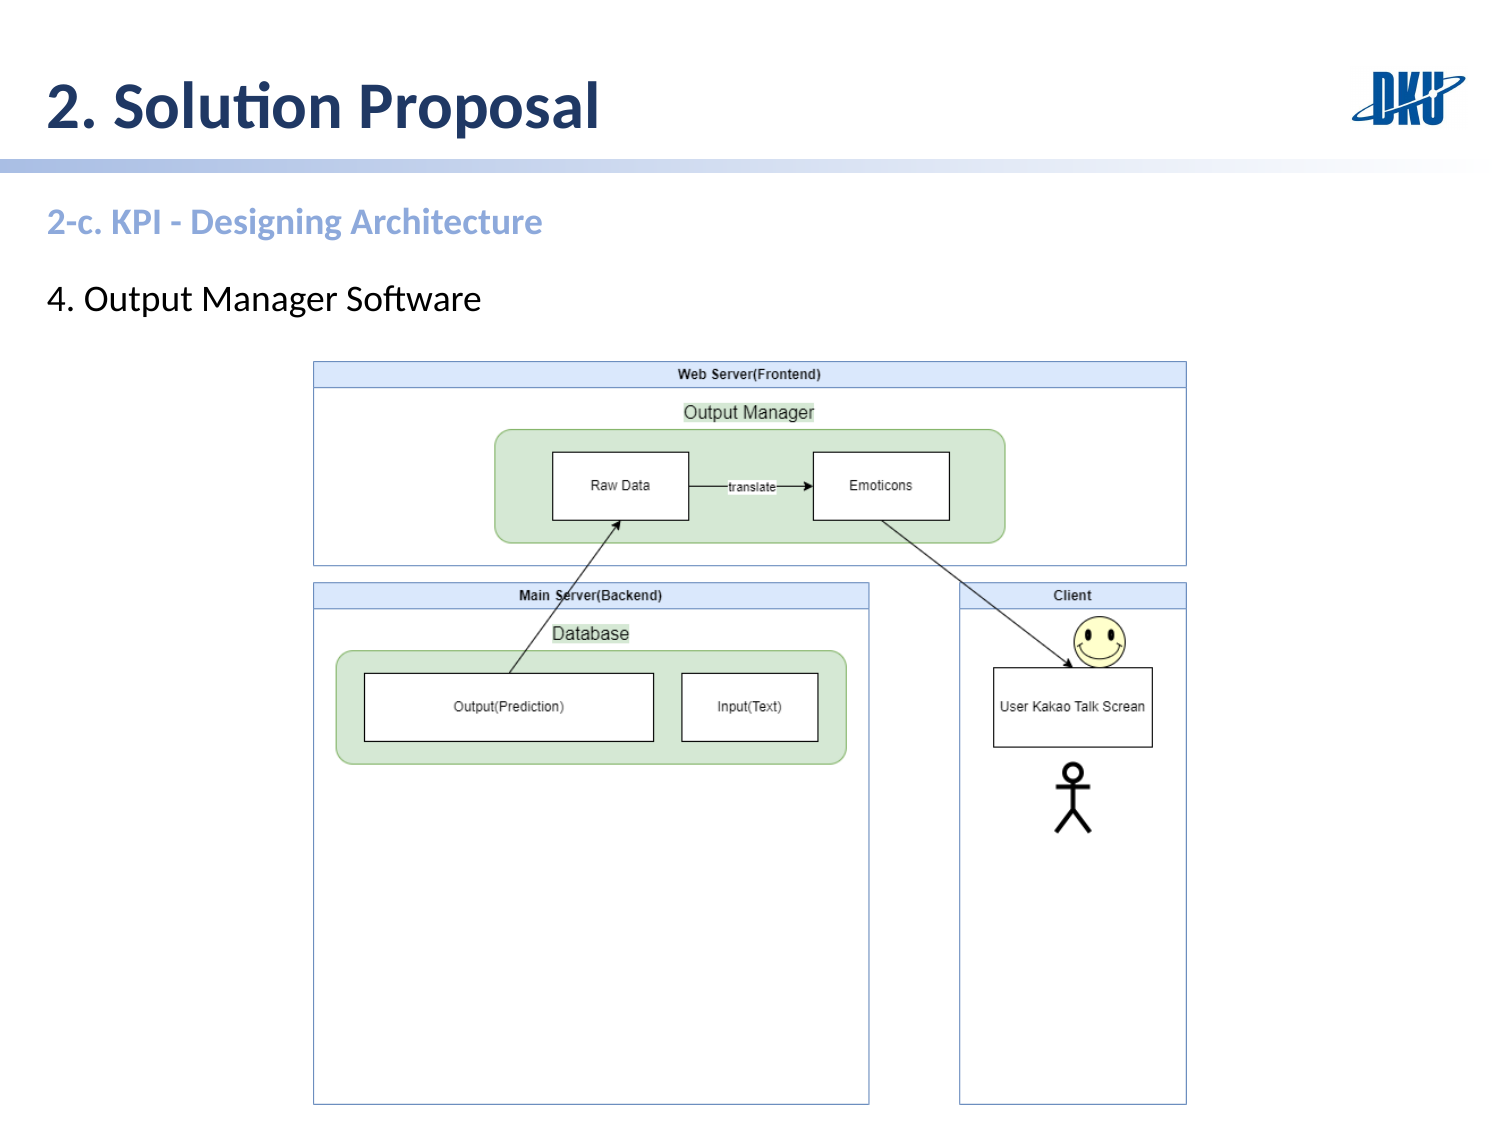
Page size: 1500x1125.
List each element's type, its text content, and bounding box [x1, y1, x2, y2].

text_box [0, 159, 1498, 173]
picture [1349, 66, 1469, 131]
picture [313, 360, 1187, 1105]
text_box 2-c. KPI - Designing Architecture [31, 189, 951, 250]
text_box 4. Output Manager Software [31, 266, 593, 327]
text_box 2. Solution Proposal [31, 54, 1193, 149]
